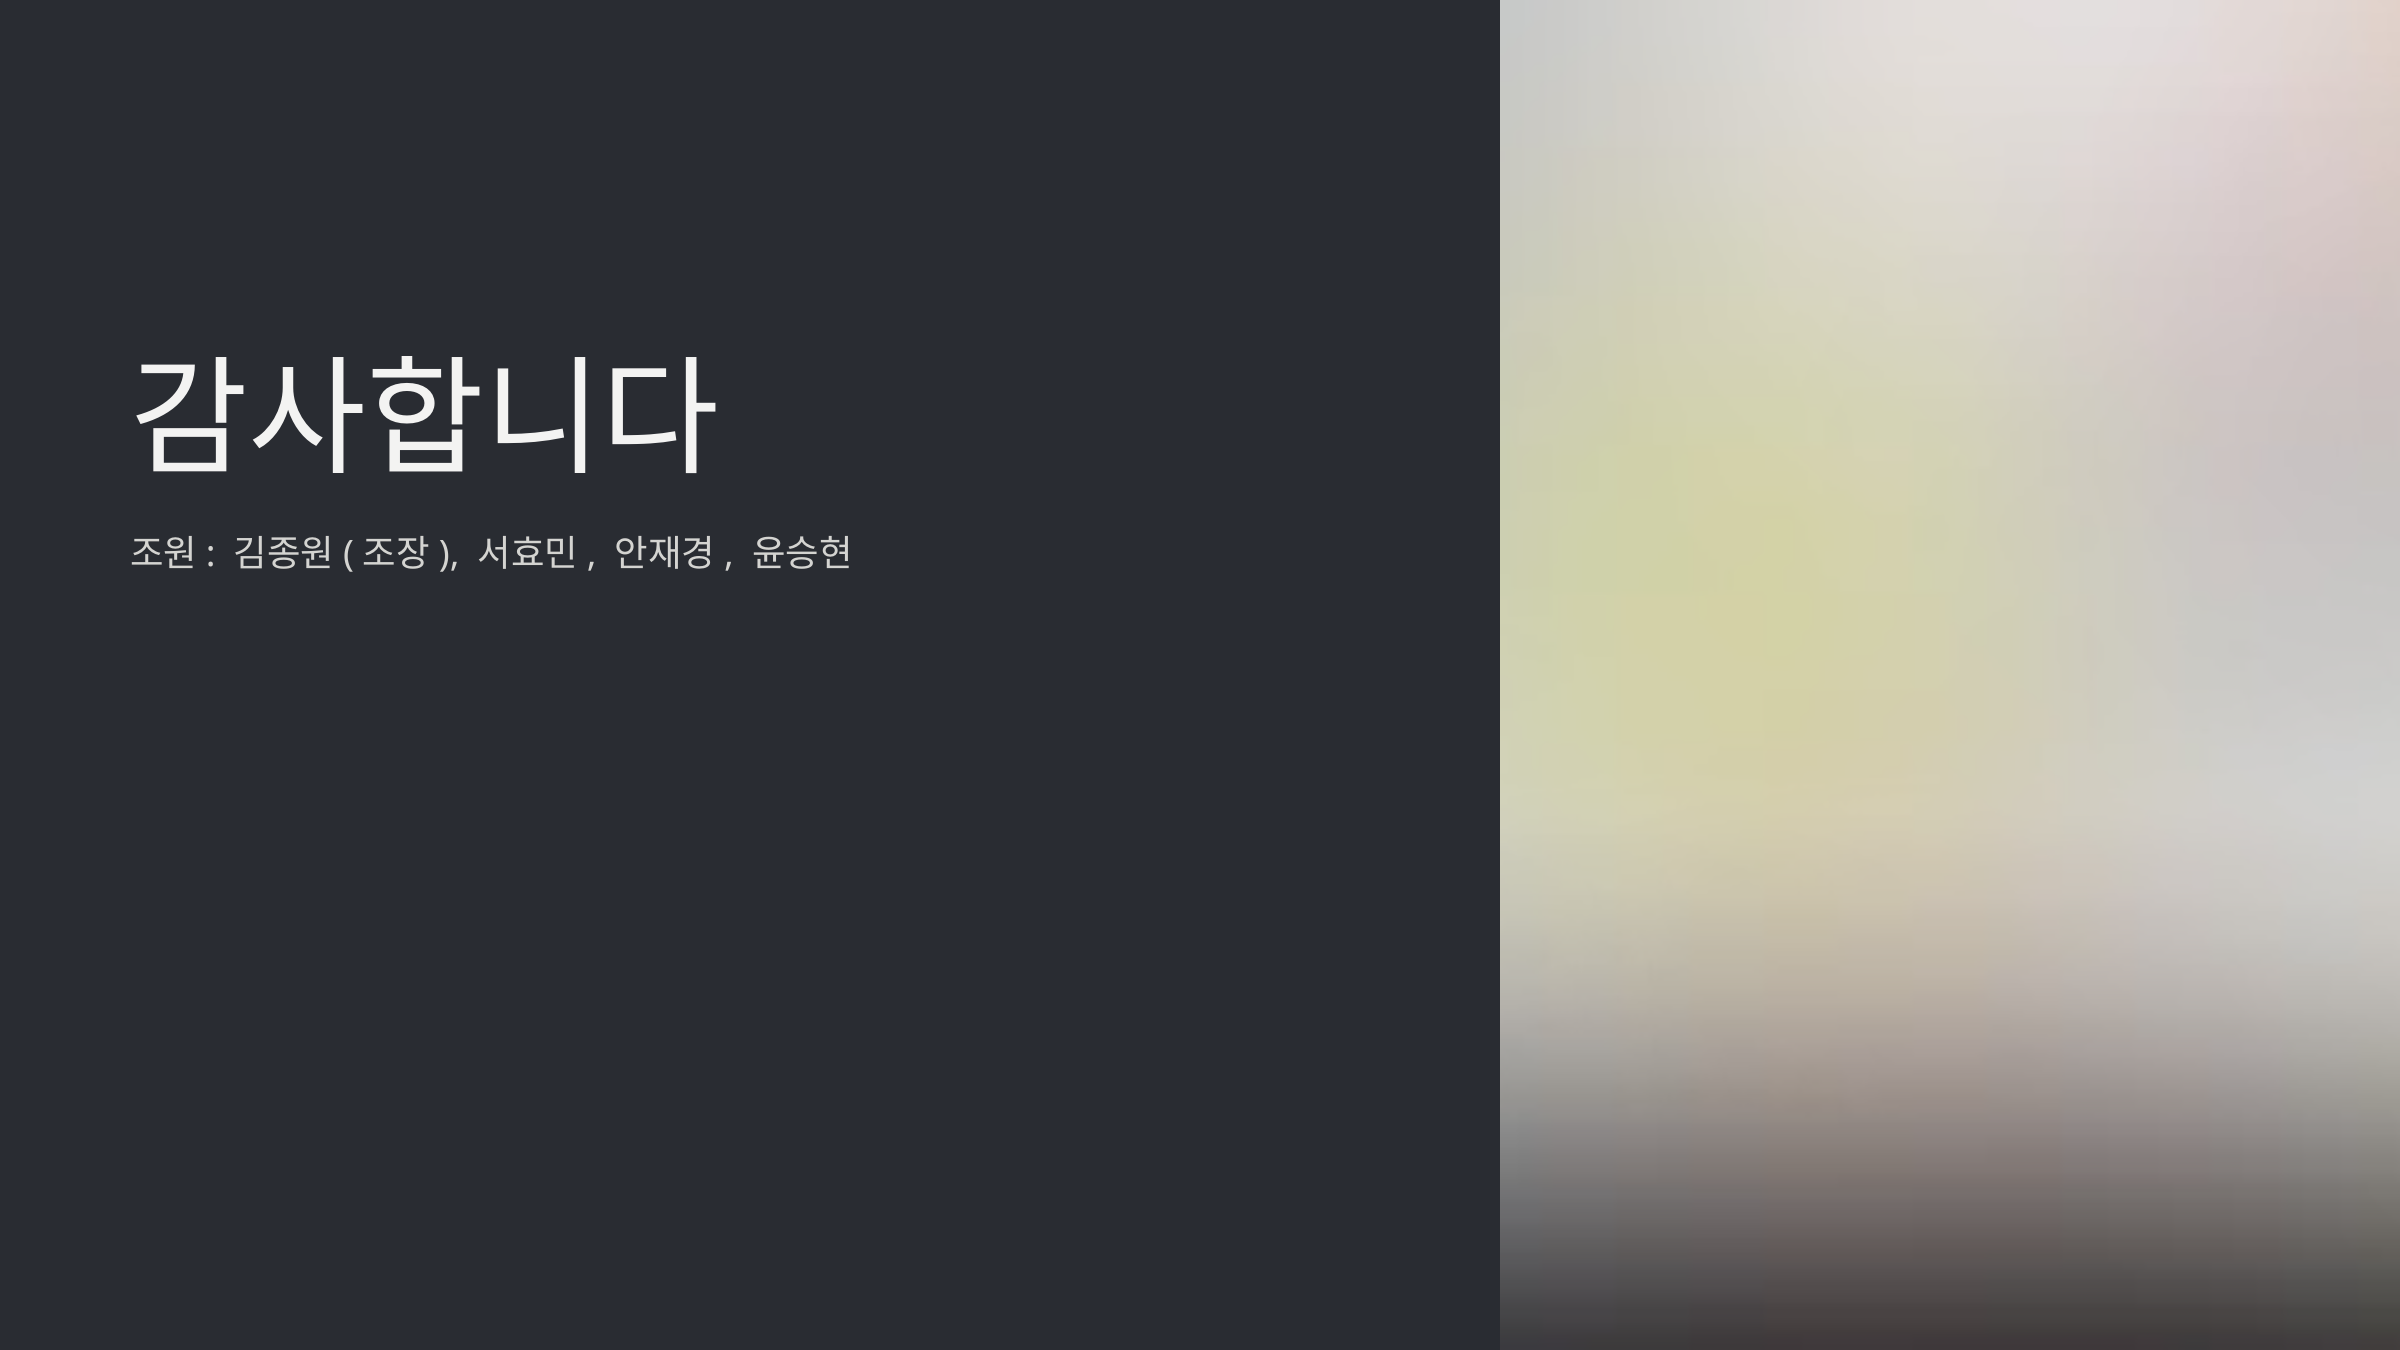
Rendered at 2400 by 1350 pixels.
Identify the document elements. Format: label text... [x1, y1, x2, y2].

text_box 조원: 김종원(조장), 서효민, 안재경, 윤승현 [130, 514, 1370, 575]
text_box 감사합니다 [130, 328, 1370, 510]
picture [1499, 0, 2400, 1350]
